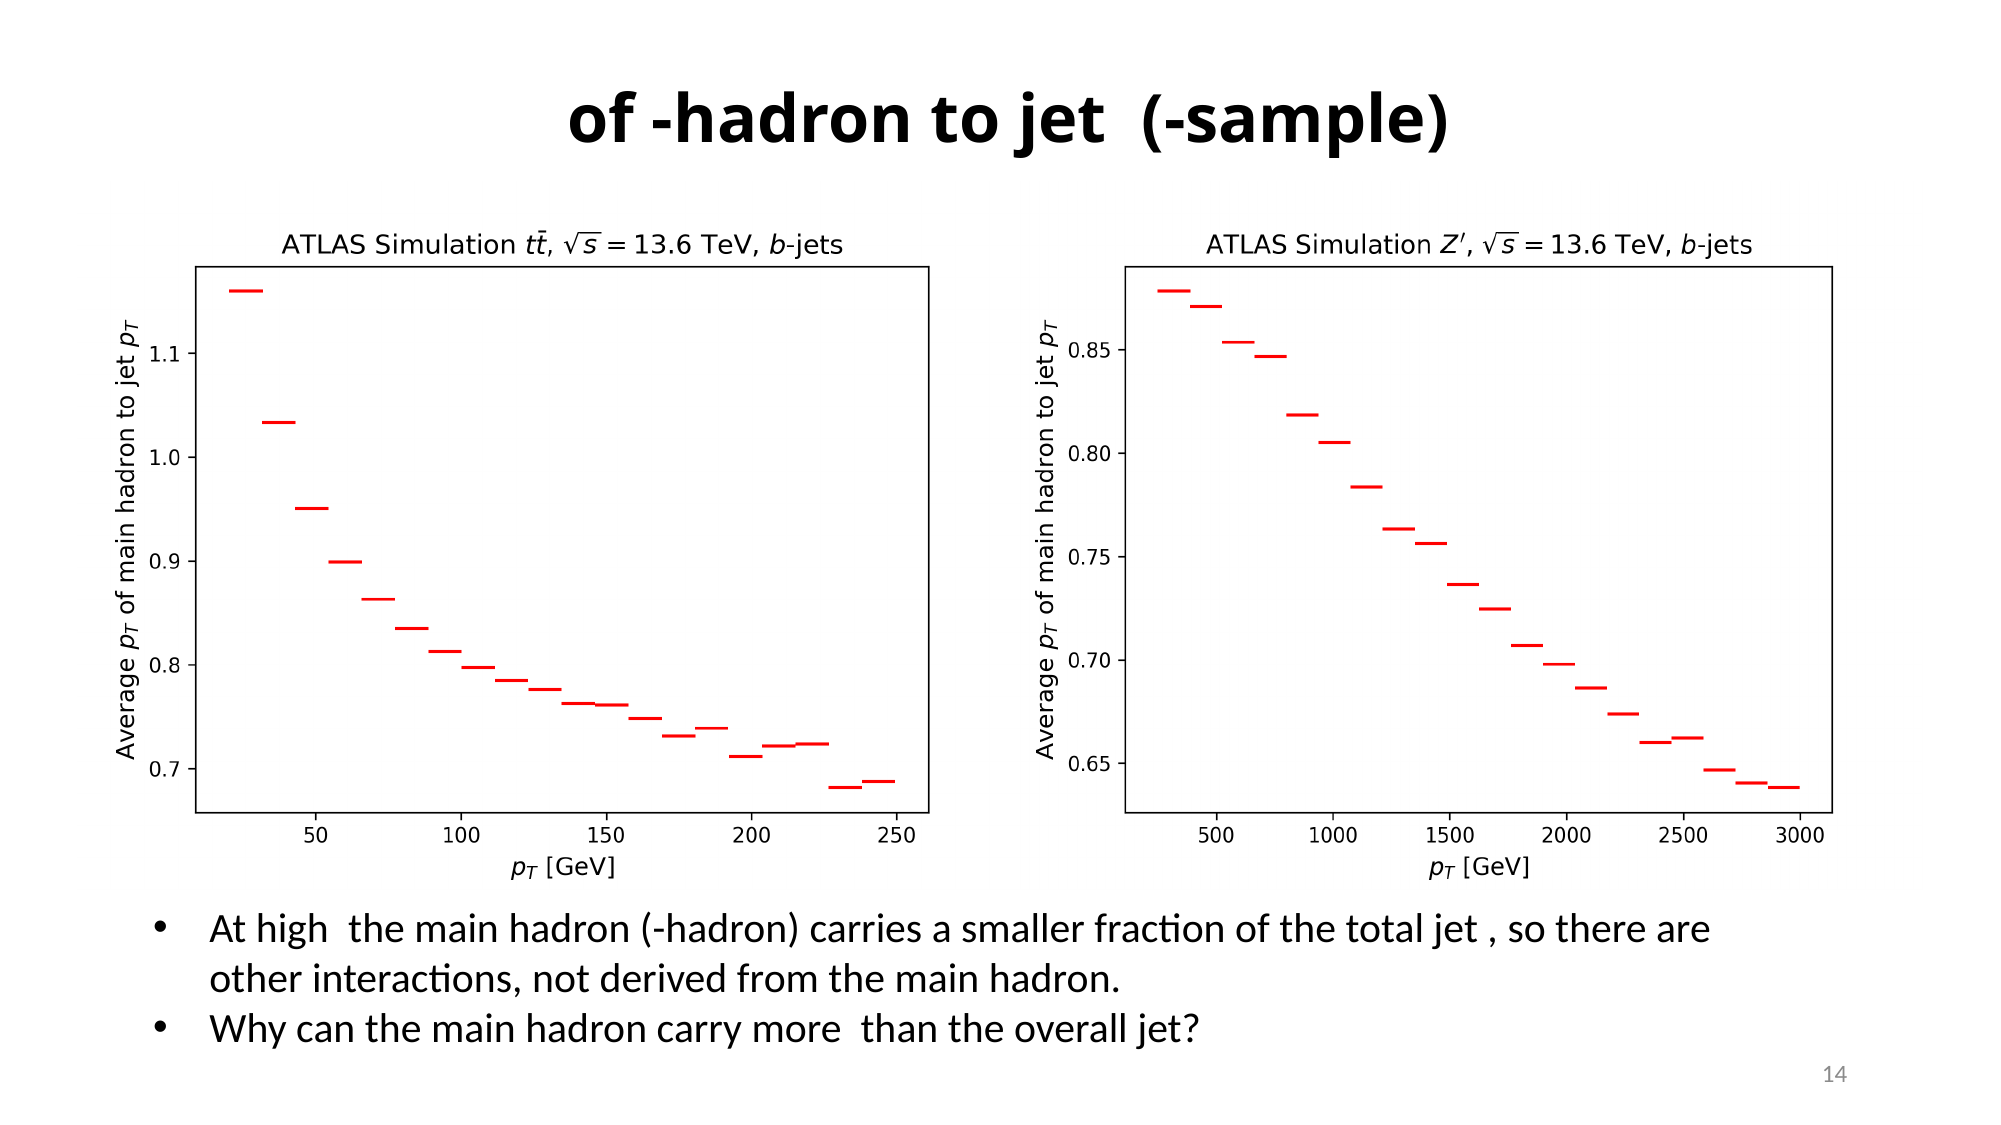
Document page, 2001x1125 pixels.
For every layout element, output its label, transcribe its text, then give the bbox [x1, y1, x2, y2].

picture [77, 181, 1010, 890]
slide_number 14 [1412, 1042, 1863, 1103]
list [1010, 181, 1923, 890]
